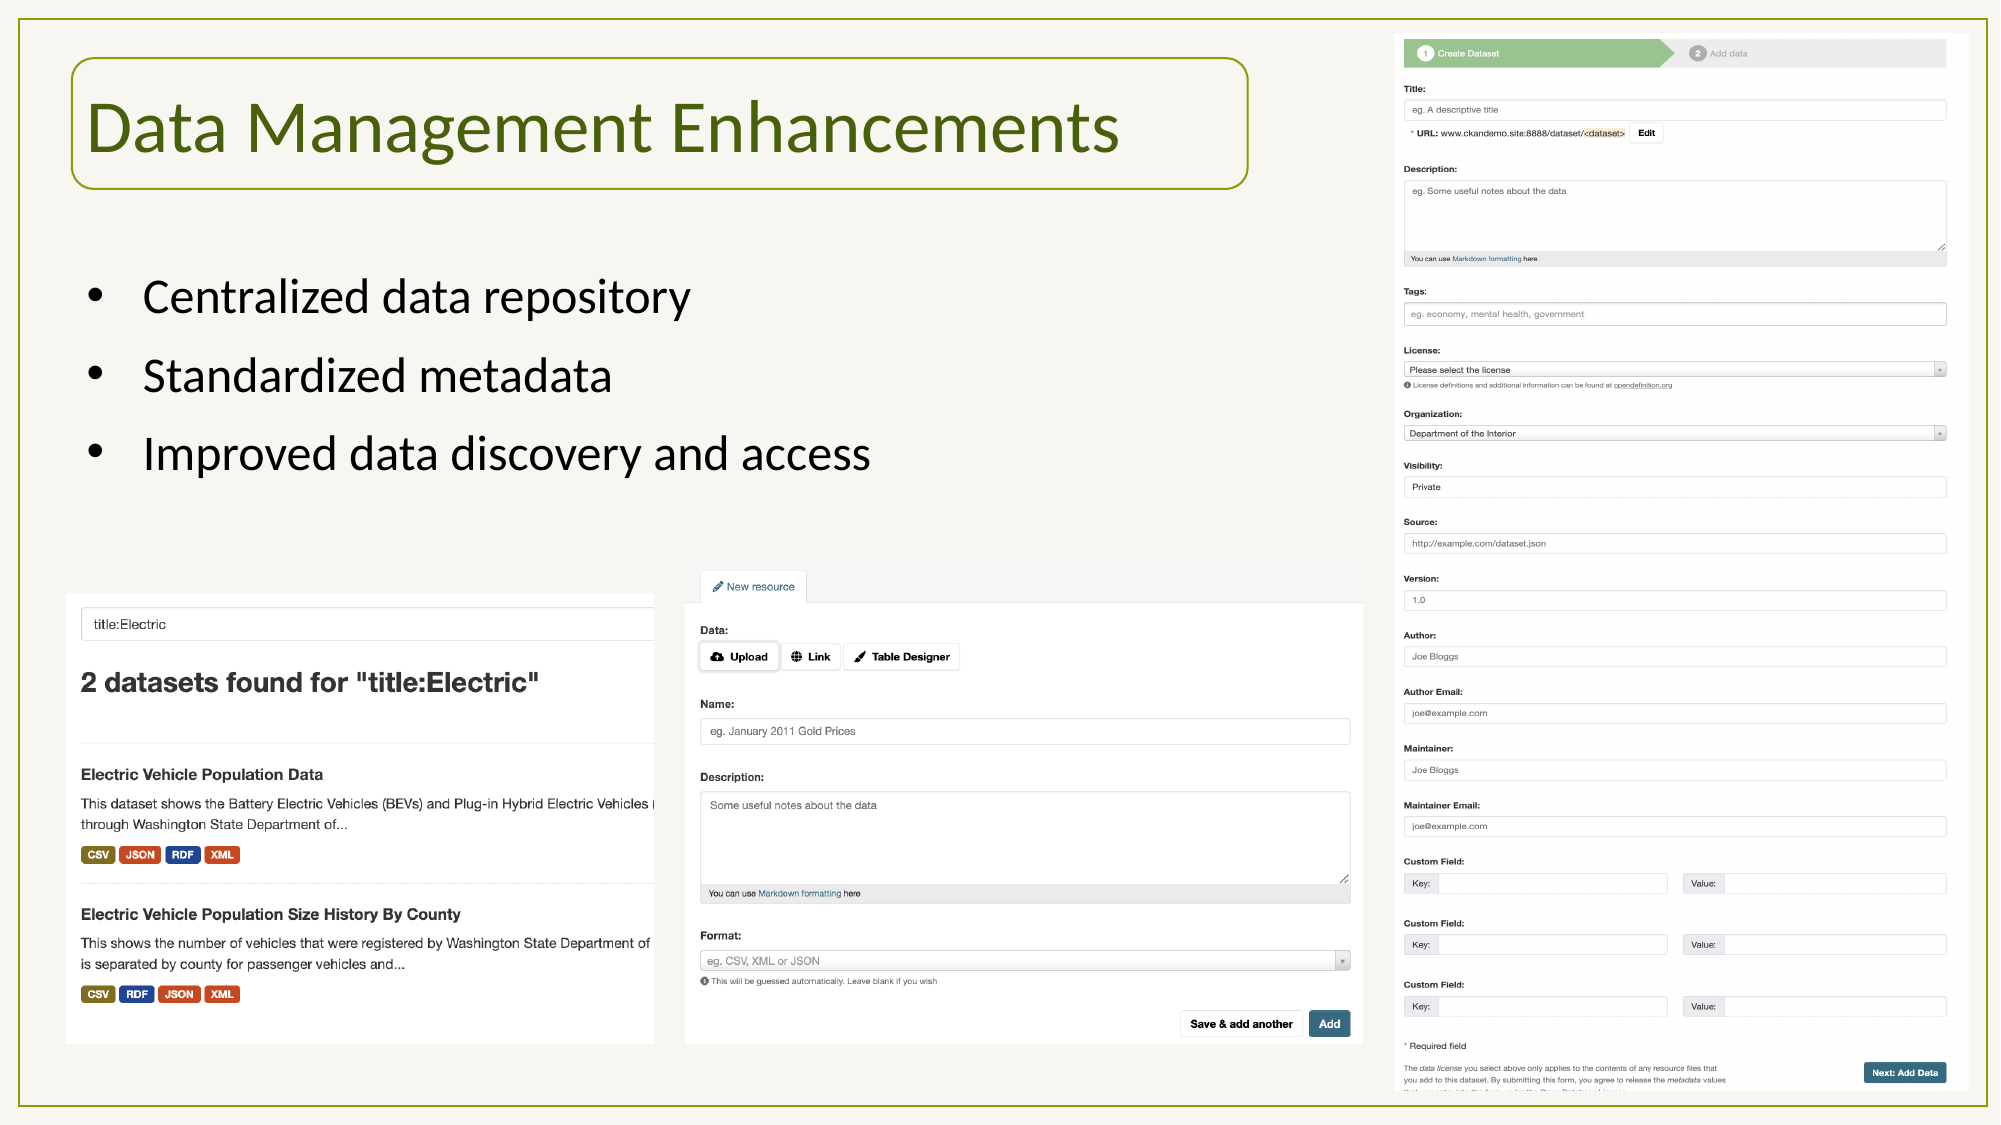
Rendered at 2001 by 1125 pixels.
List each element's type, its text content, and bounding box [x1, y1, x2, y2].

picture [66, 593, 654, 1045]
text_box Data Management Enhancements [71, 70, 1308, 176]
text_box Centralized data repository Standardized metadata Improved data discovery and access [71, 238, 1090, 488]
text_box [72, 176, 1247, 190]
picture [685, 562, 1363, 1044]
picture [1394, 33, 1969, 1091]
text_box [18, 18, 1988, 1107]
text_box [73, 57, 1247, 70]
